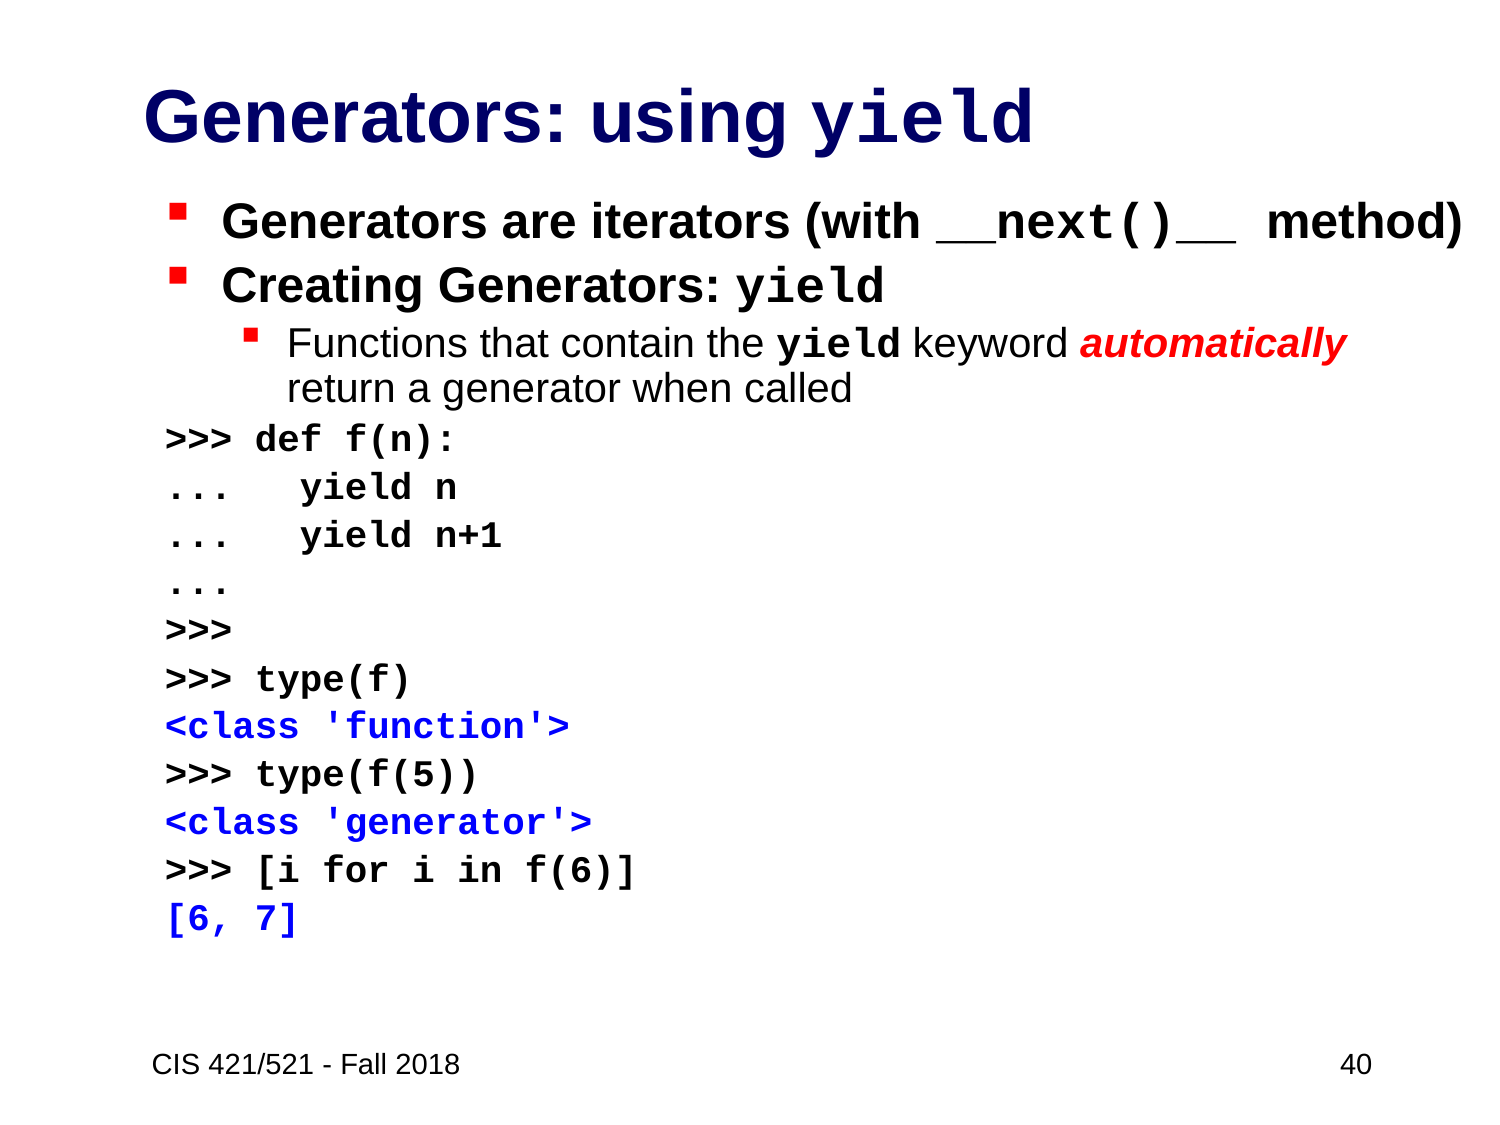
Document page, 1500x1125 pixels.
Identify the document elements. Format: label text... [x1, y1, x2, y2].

slide_number CIS 421/521 - Fall 2018 [112, 1024, 501, 1101]
slide_number 40 [1074, 1024, 1388, 1101]
title Generators: using yield [128, 43, 1468, 181]
list Generators are iterators (with __next()__ method) Creating Generators: yield Functions that contain the yield keyword automatically return a generator when called >>> def f(n): ... yield n ... yield n+1 ... >>> >>> type(f) <class 'function'> >>> type(f(5)) <class 'generator'> >>> [i for i in f(6)] [6, 7] [149, 187, 1481, 1000]
